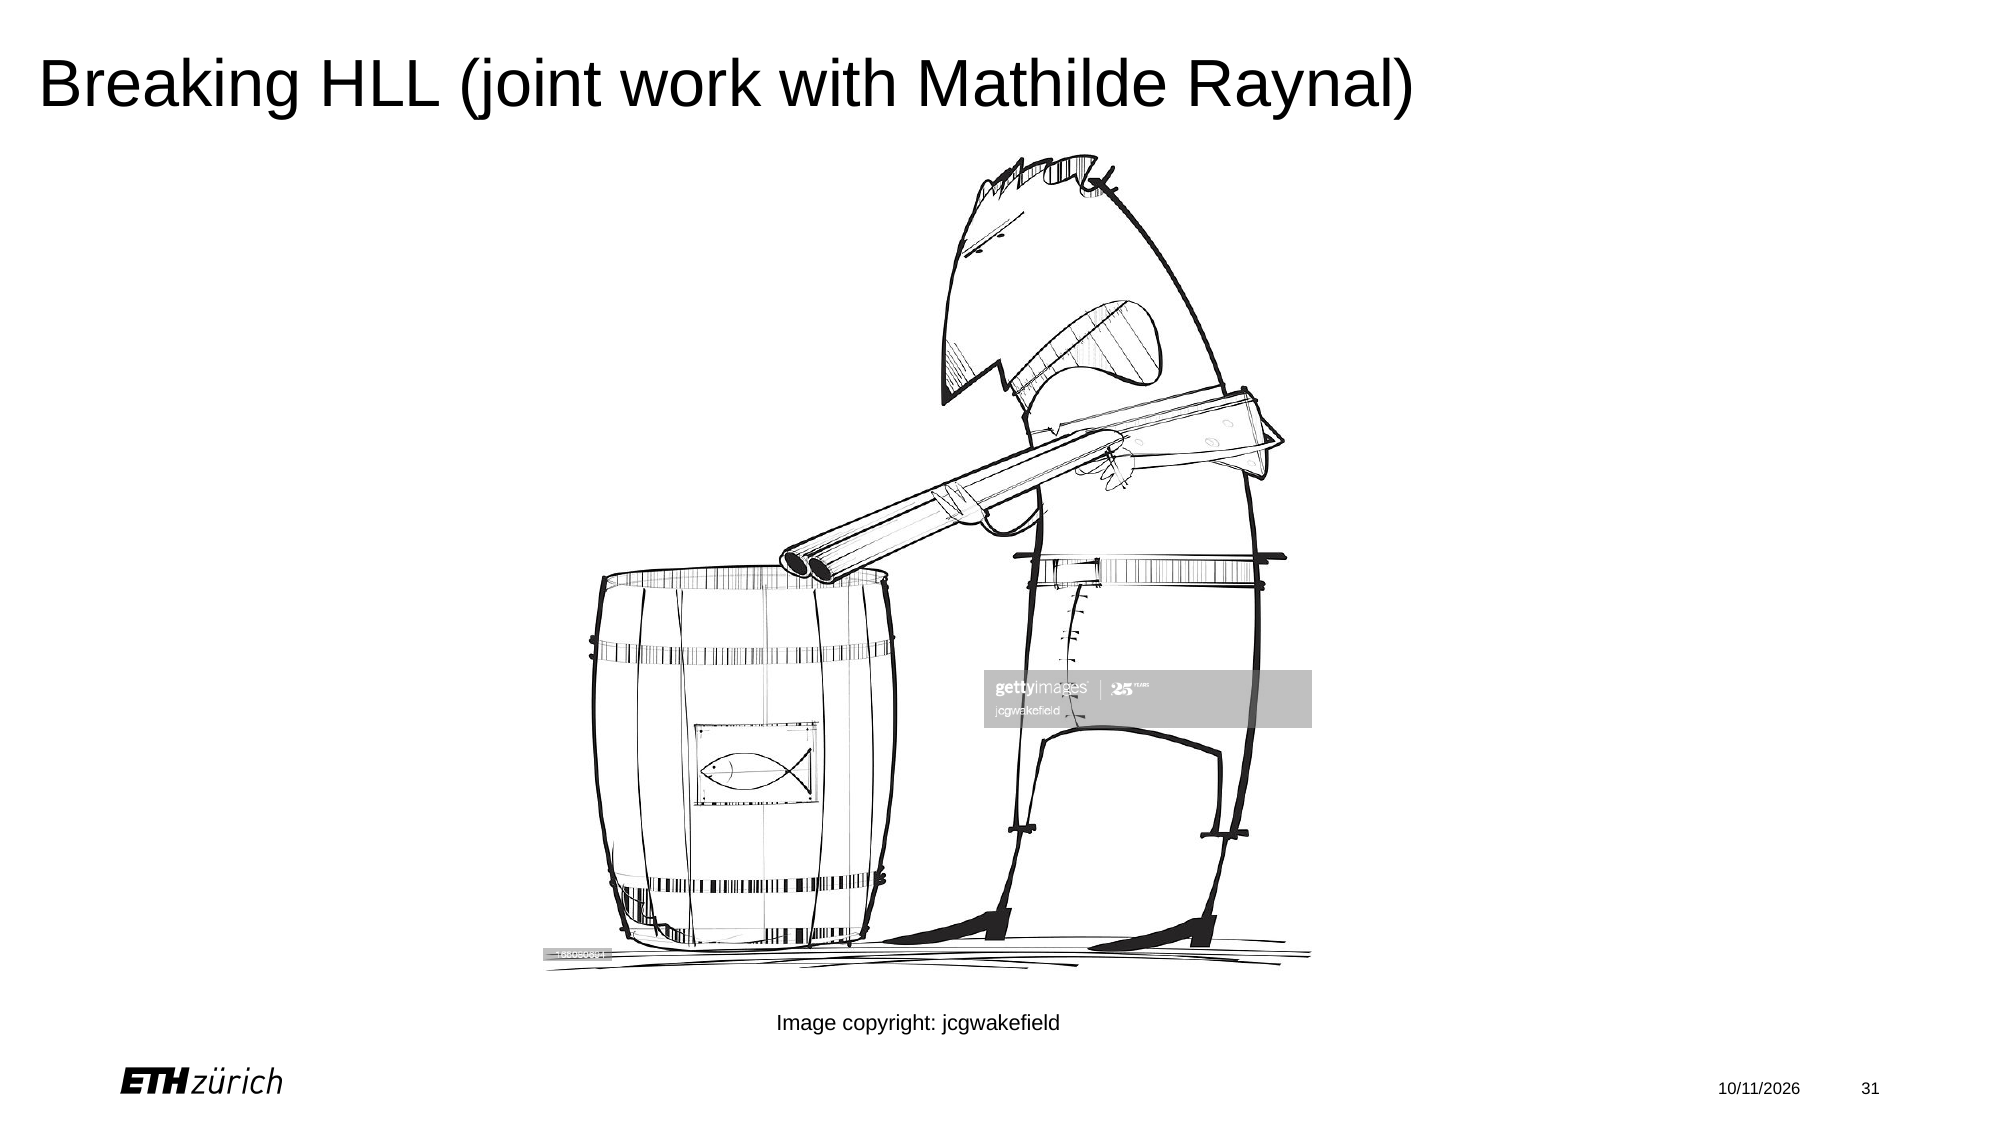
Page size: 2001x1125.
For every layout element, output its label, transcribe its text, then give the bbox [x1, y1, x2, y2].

picture [120, 1067, 282, 1094]
title Breaking HLL (joint work with Mathilde Raynal) [38, 48, 1799, 197]
footer Image copyright: jcgwakefield [475, 1004, 1362, 1040]
picture [543, 154, 1312, 971]
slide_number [1718, 1069, 1819, 1106]
slide_number 31 [1827, 1069, 1880, 1106]
